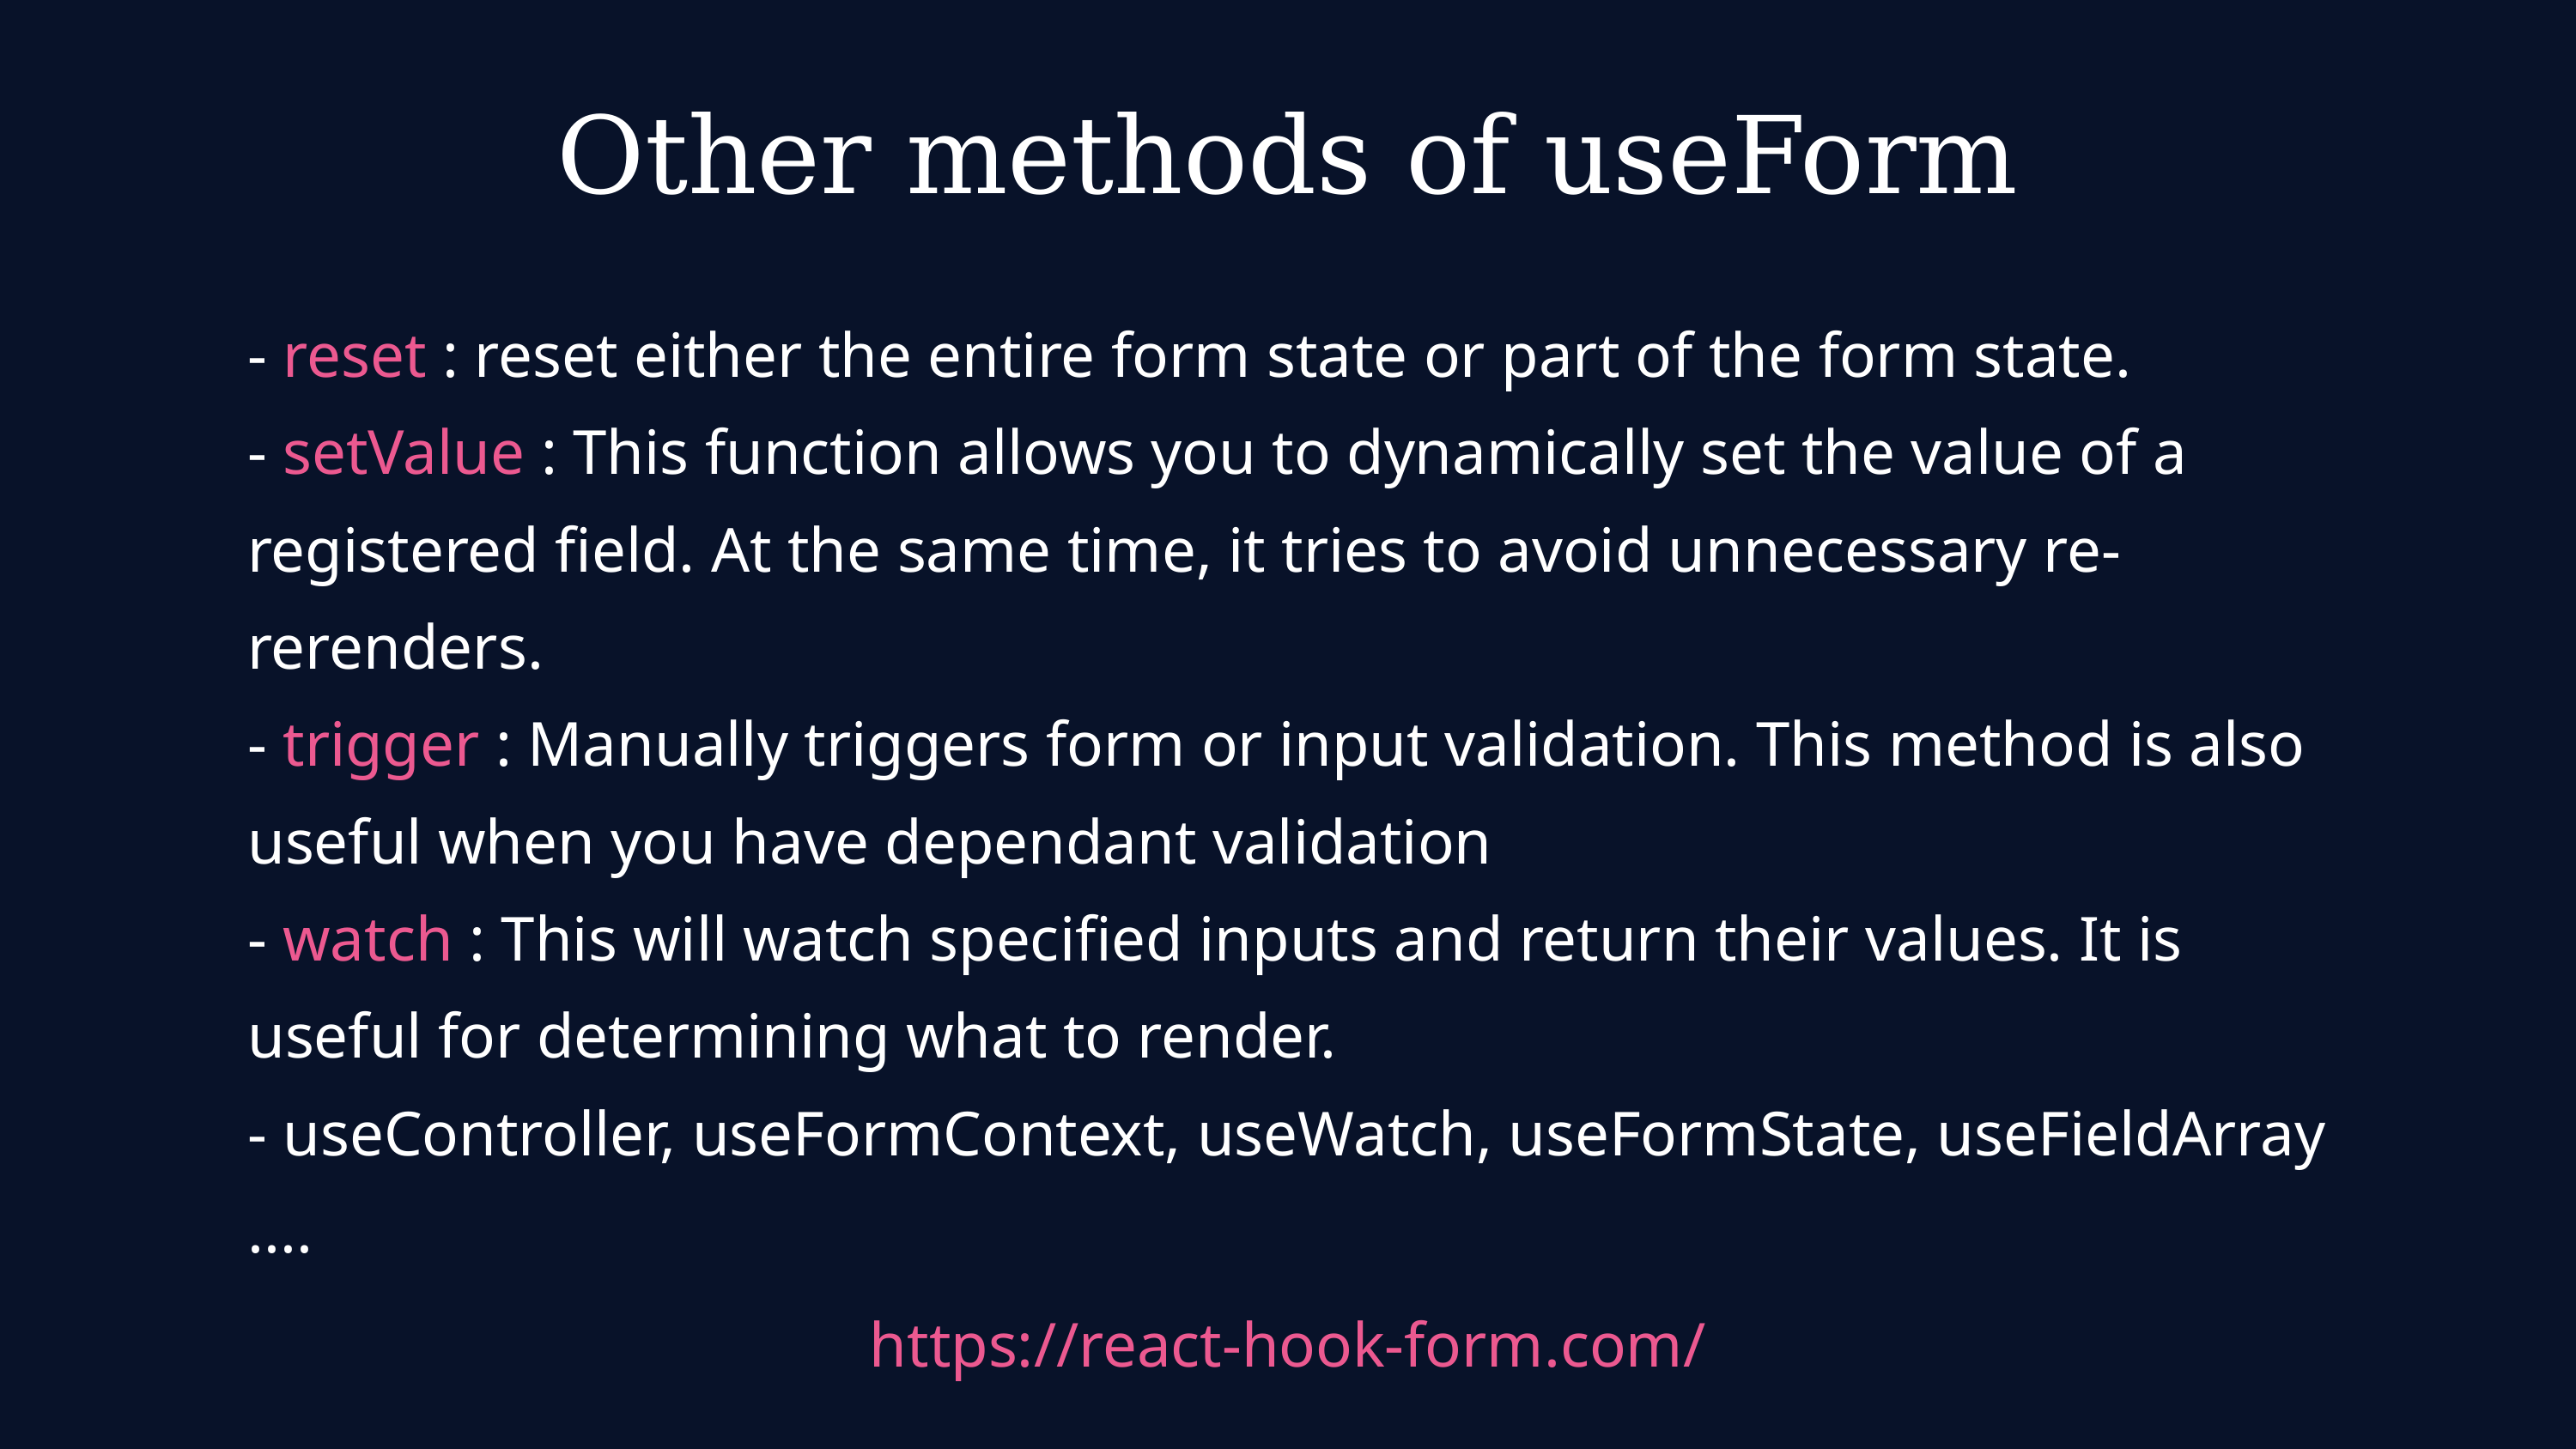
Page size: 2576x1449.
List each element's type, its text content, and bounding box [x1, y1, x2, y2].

text_box - reset : reset either the entire form state or part of the form state. - setValue : This function allows you to dynamically set the value of a registered field. At the same time, it tries to avoid unnecessary re-rerenders. - trigger : Manually triggers form or input validation. This method is also useful when you have dependant validation - watch : This will watch specified inputs and return their values. It is useful for determining what to render. - useController, useFormContext, useWatch, useFormState, useFieldArray .... [247, 292, 2371, 1265]
text_box https://react-hook-form.com/ [226, 1294, 2350, 1379]
text_box Other methods of useForm [550, 64, 2026, 215]
